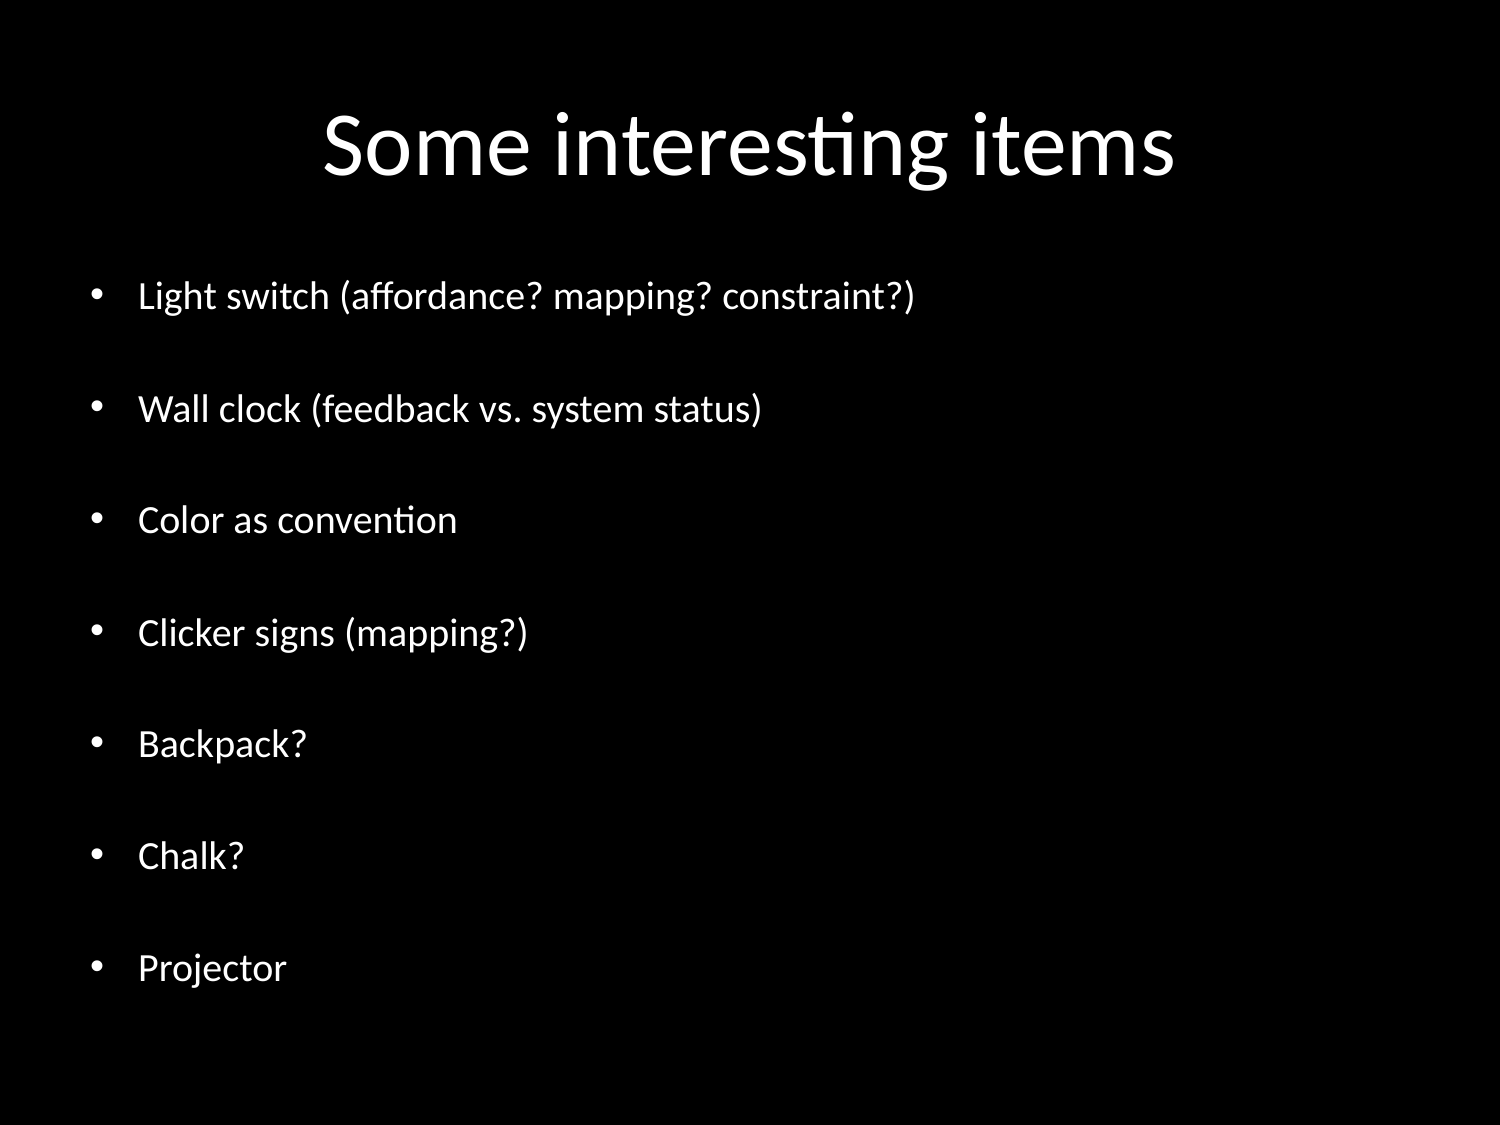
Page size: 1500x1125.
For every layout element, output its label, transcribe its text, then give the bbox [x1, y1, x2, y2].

list Light switch (affordance? mapping? constraint?) Wall clock (feedback vs. system status) Color as convention Clicker signs (mapping?) Backpack? Chalk? Projector [75, 262, 1425, 1005]
title Some interesting items [75, 45, 1425, 233]
